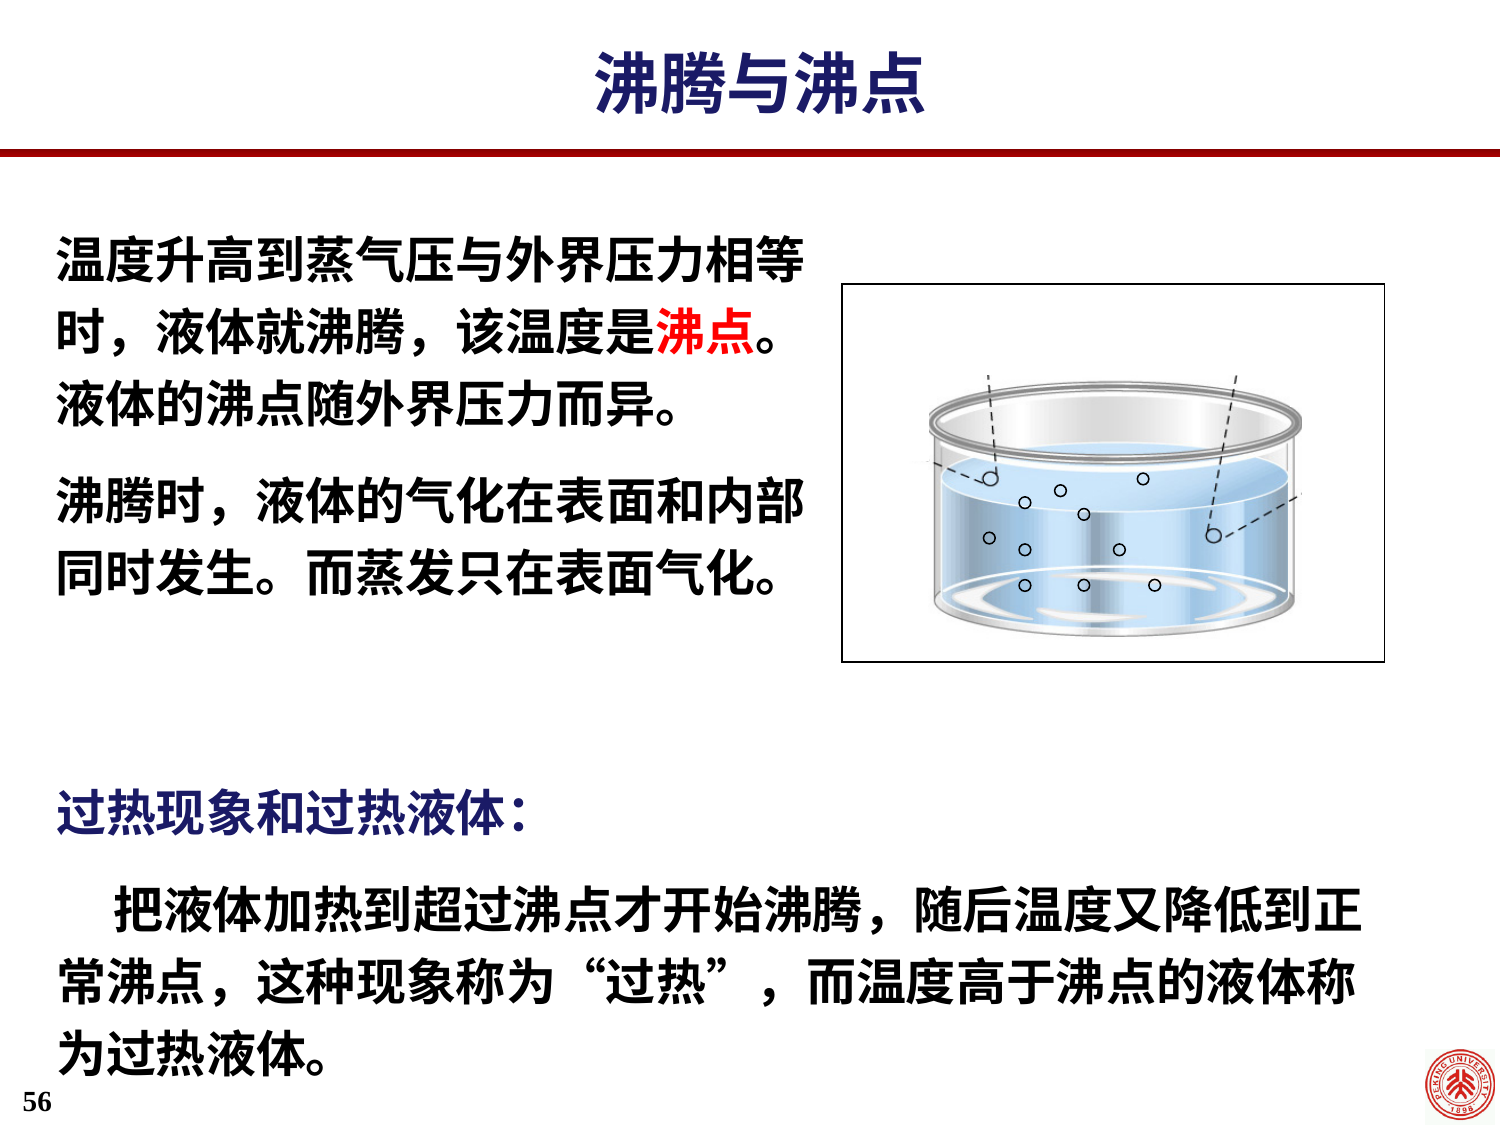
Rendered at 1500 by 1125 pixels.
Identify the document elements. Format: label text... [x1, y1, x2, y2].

picture [1425, 1049, 1495, 1125]
text_box [0, 149, 1500, 157]
text_box 温度升高到蒸气压与外界压力相等时，液体就沸腾，该温度是沸点。液体的沸点随外界压力而异。 沸腾时，液体的气化在表面和内部同时发生。而蒸发只在表面气化。 [41, 208, 838, 609]
text_box 沸腾与沸点 [242, 19, 1279, 145]
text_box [841, 283, 1385, 663]
text_box 过热现象和过热液体： 把液体加热到超过沸点才开始沸腾，随后温度又降低到正常沸点，这种现象称为“过热”，而温度高于沸点的液体称为过热液体。 [41, 761, 1417, 1090]
footer 56 [0, 1074, 76, 1113]
